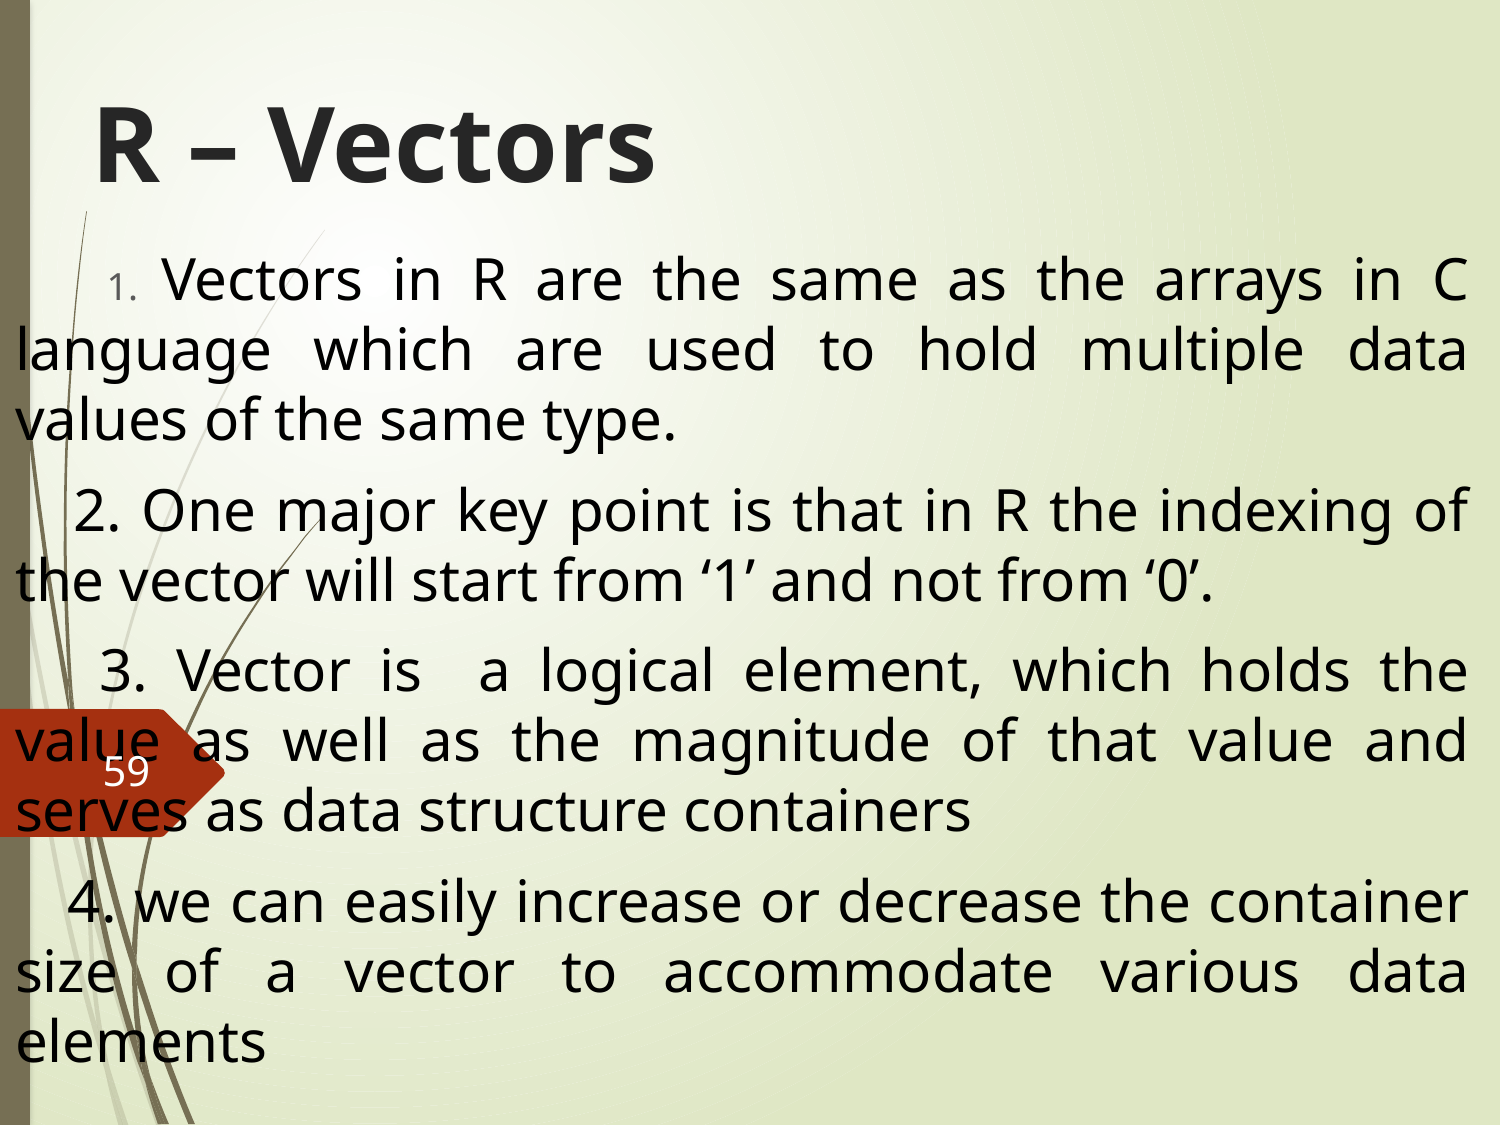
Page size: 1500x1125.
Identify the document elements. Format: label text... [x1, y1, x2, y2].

slide_number 59 [69, 743, 166, 803]
title R – Vectors [76, 69, 1352, 211]
subtitle 1. Vectors in R are the same as the arrays in C language which are used to hold multiple data values of the same type. 2. One major key point is that in R the indexing of the vector will start from ‘1’ and not from ‘0’. 3. Vector is a logical element, which holds the value as well as the magnitude of that value and serves as data structure containers 4. we can easily increase or decrease the container size of a vector to accommodate various data elements [0, 235, 1485, 1084]
